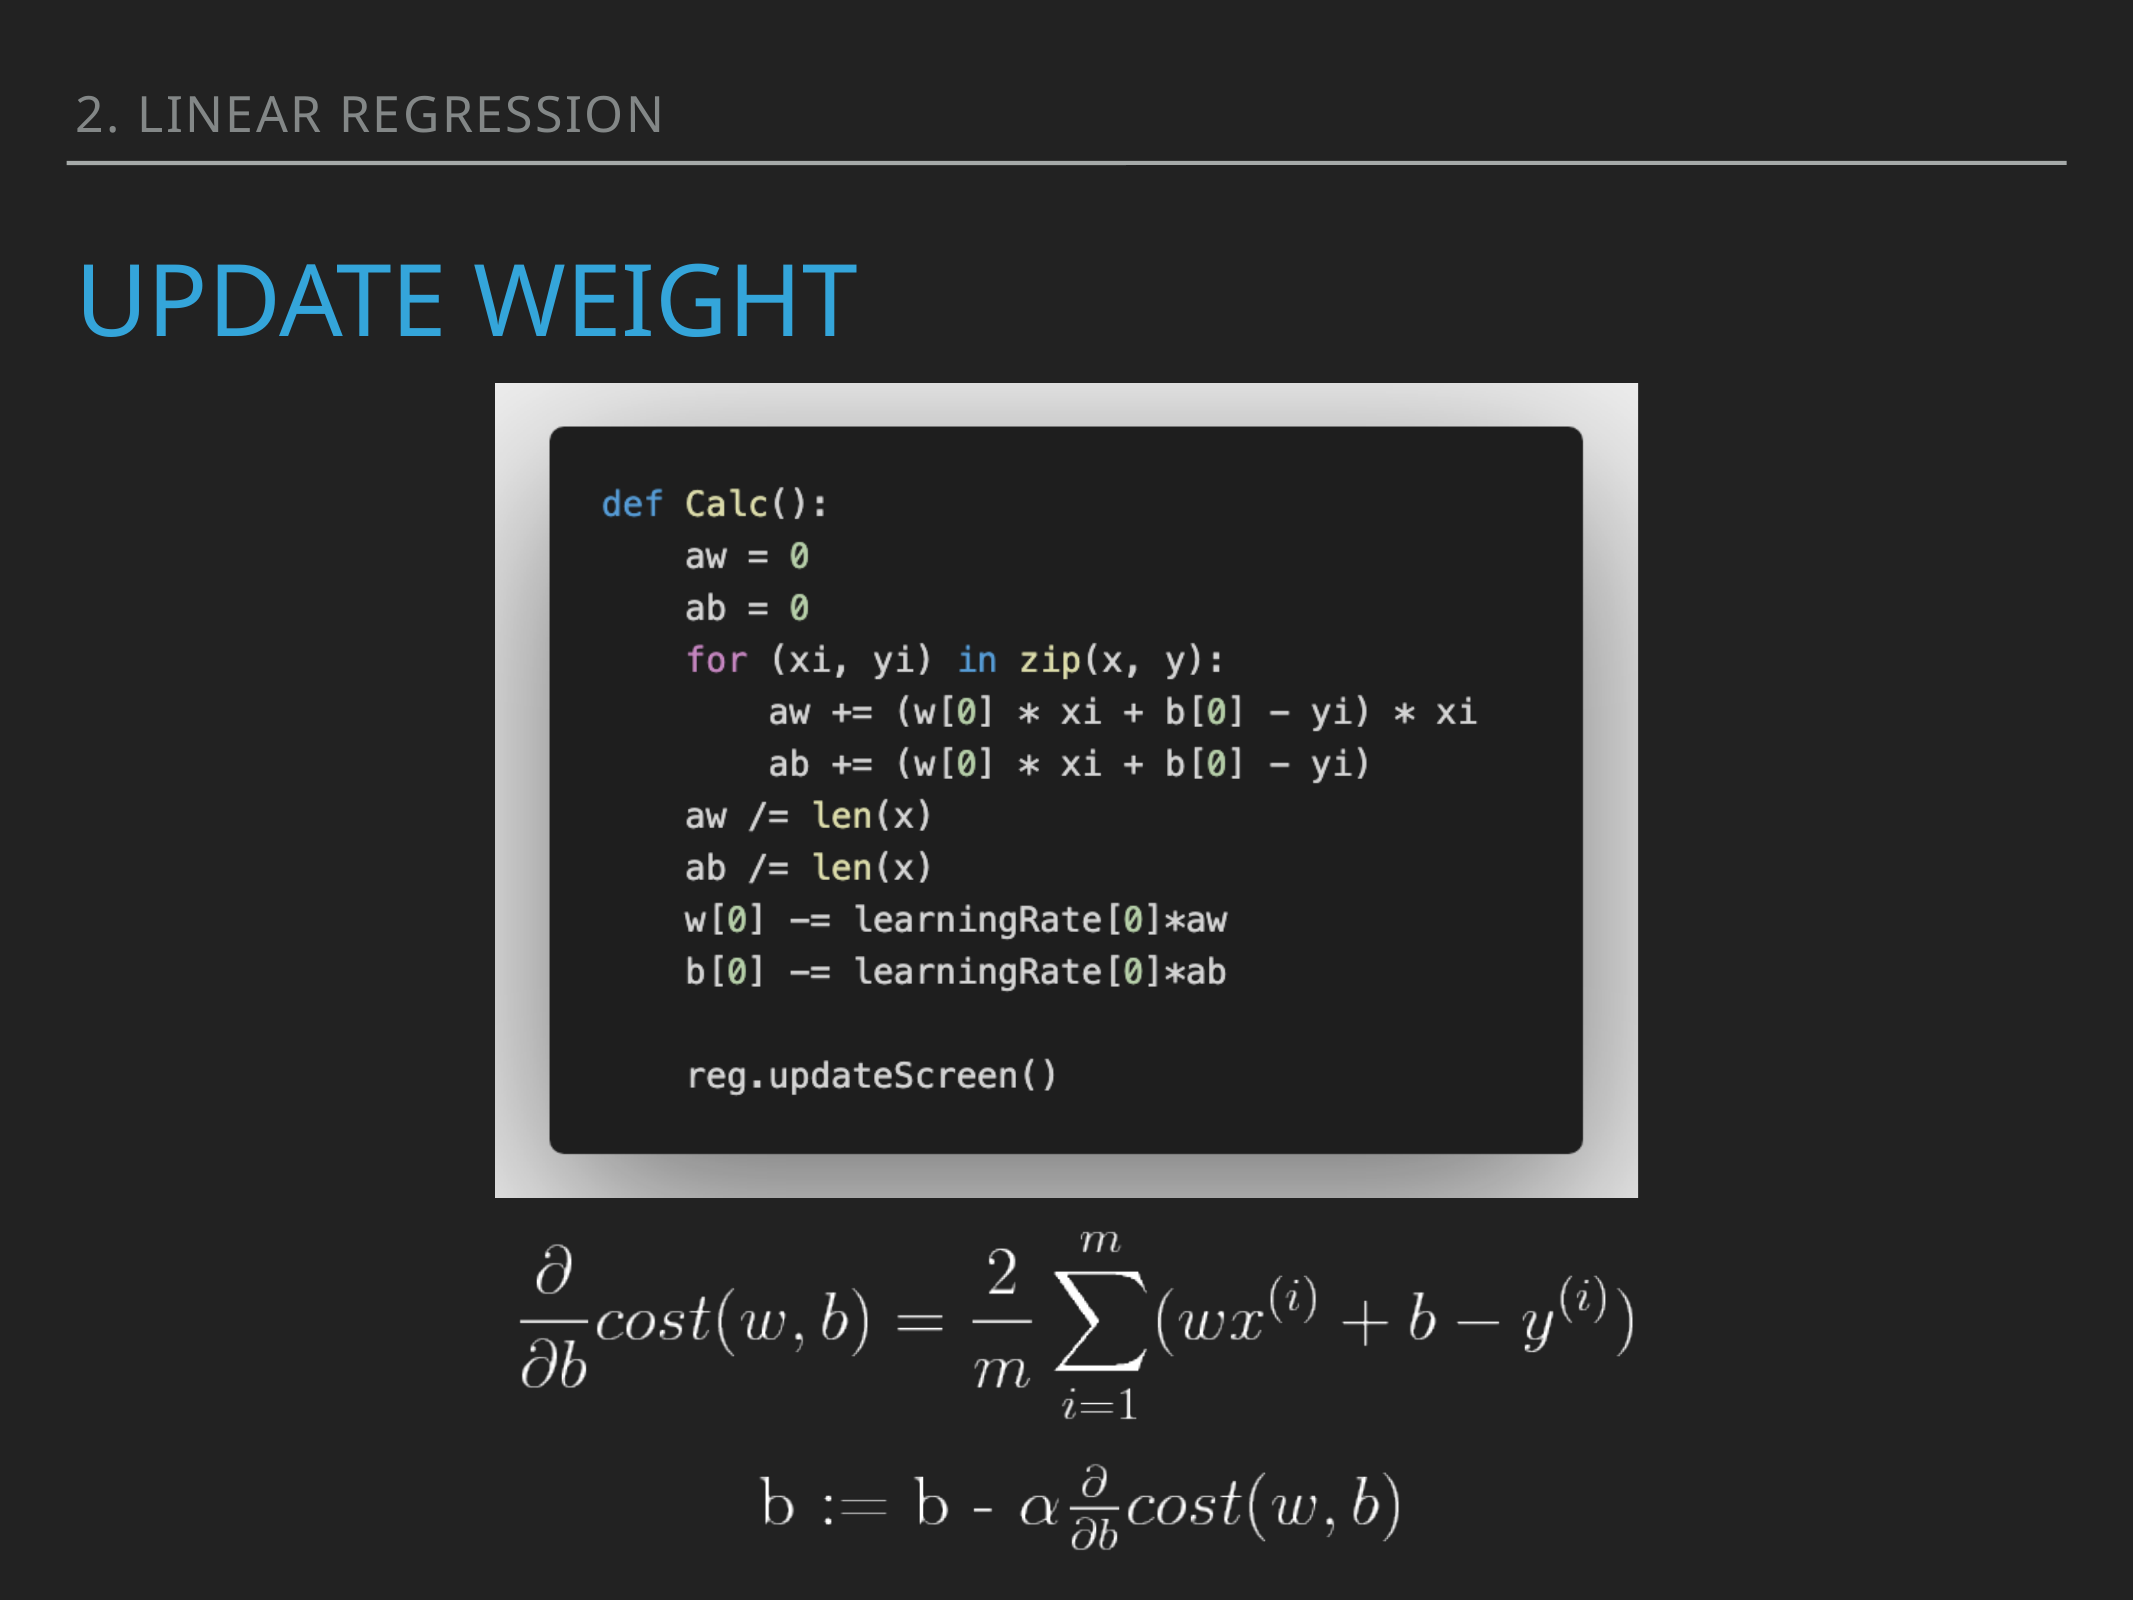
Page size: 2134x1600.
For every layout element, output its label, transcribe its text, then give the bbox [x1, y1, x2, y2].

picture [494, 383, 1639, 1199]
picture [750, 1457, 1412, 1557]
text_box 2. linear regression [66, 85, 1900, 150]
title update weight [66, 250, 2068, 371]
picture [514, 1229, 1649, 1427]
